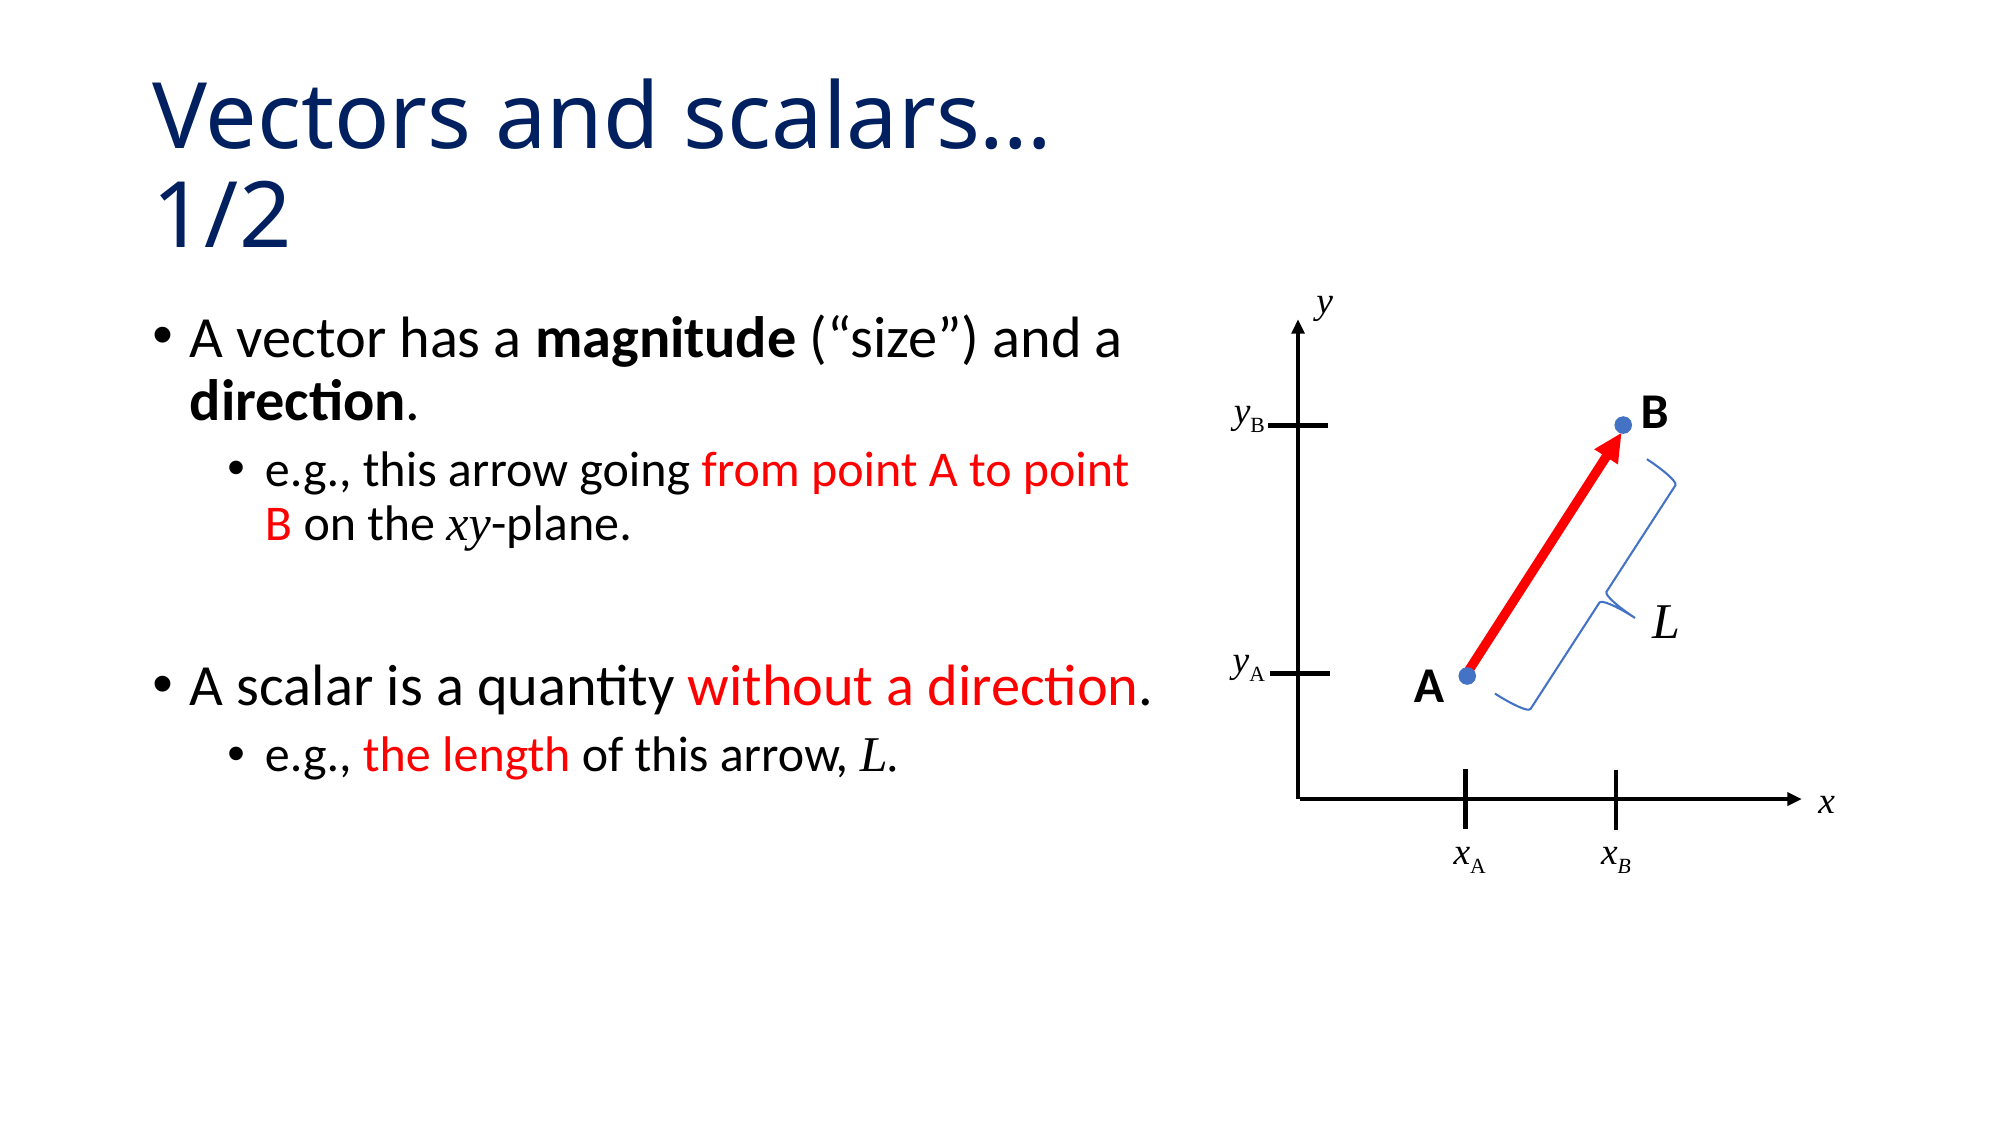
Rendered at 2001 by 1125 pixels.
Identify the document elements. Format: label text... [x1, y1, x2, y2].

text_box L [1637, 581, 1695, 656]
title Vectors and scalars… 1/2 [137, 59, 1863, 278]
text_box x [1803, 768, 1850, 829]
list A vector has a magnitude (“size”) and a direction. e.g., this arrow going from point A to point B on the xy-plane. A scalar is a quantity without a direction. e.g., the length of this arrow, L. [137, 299, 1180, 837]
text_box yA [1217, 627, 1281, 694]
text_box xA [1438, 819, 1502, 886]
text_box [1622, 608, 1636, 619]
text_box yB [1218, 378, 1280, 445]
text_box [1494, 671, 1556, 711]
text_box [1613, 415, 1625, 436]
text_box B [1625, 371, 1684, 447]
text_box xB [1586, 819, 1646, 886]
text_box y [1301, 269, 1348, 329]
text_box [1622, 458, 1676, 569]
text_box [1460, 666, 1478, 686]
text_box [1468, 433, 1622, 671]
text_box A [1399, 644, 1460, 720]
